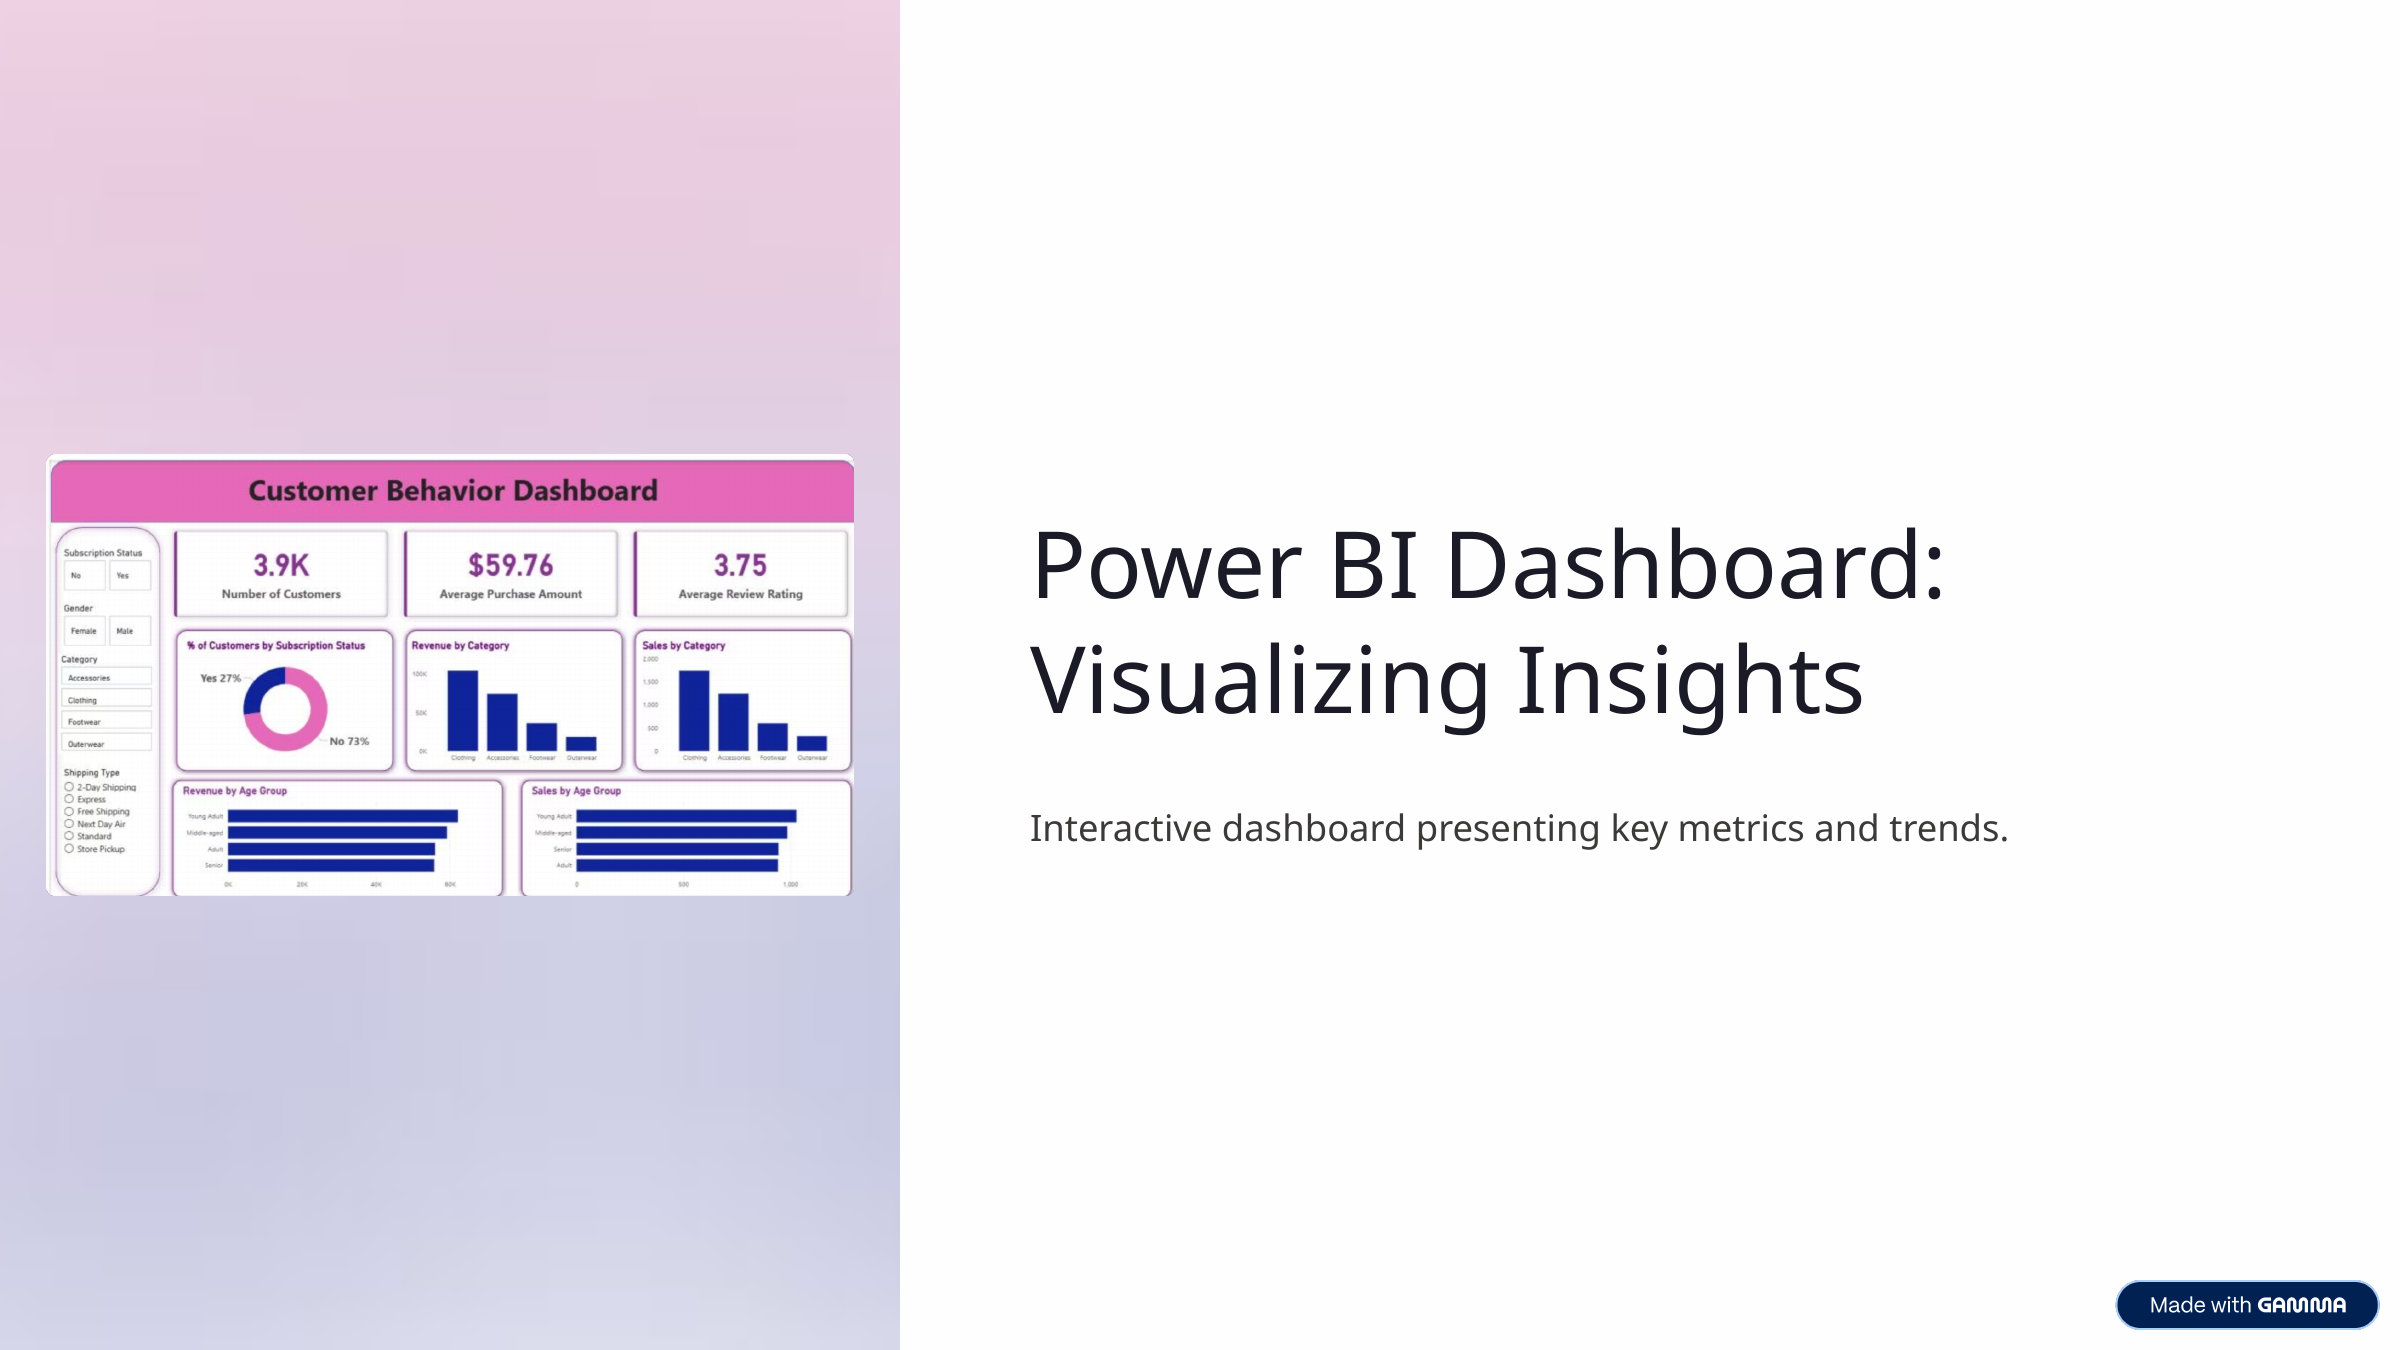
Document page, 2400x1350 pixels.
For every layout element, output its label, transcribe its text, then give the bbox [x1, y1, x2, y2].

picture [2106, 1271, 2389, 1339]
picture [0, 0, 900, 1350]
text_box Interactive dashboard presenting key metrics and trends. [1030, 789, 2270, 849]
text_box Power BI Dashboard: Visualizing Insights [1030, 501, 2270, 734]
